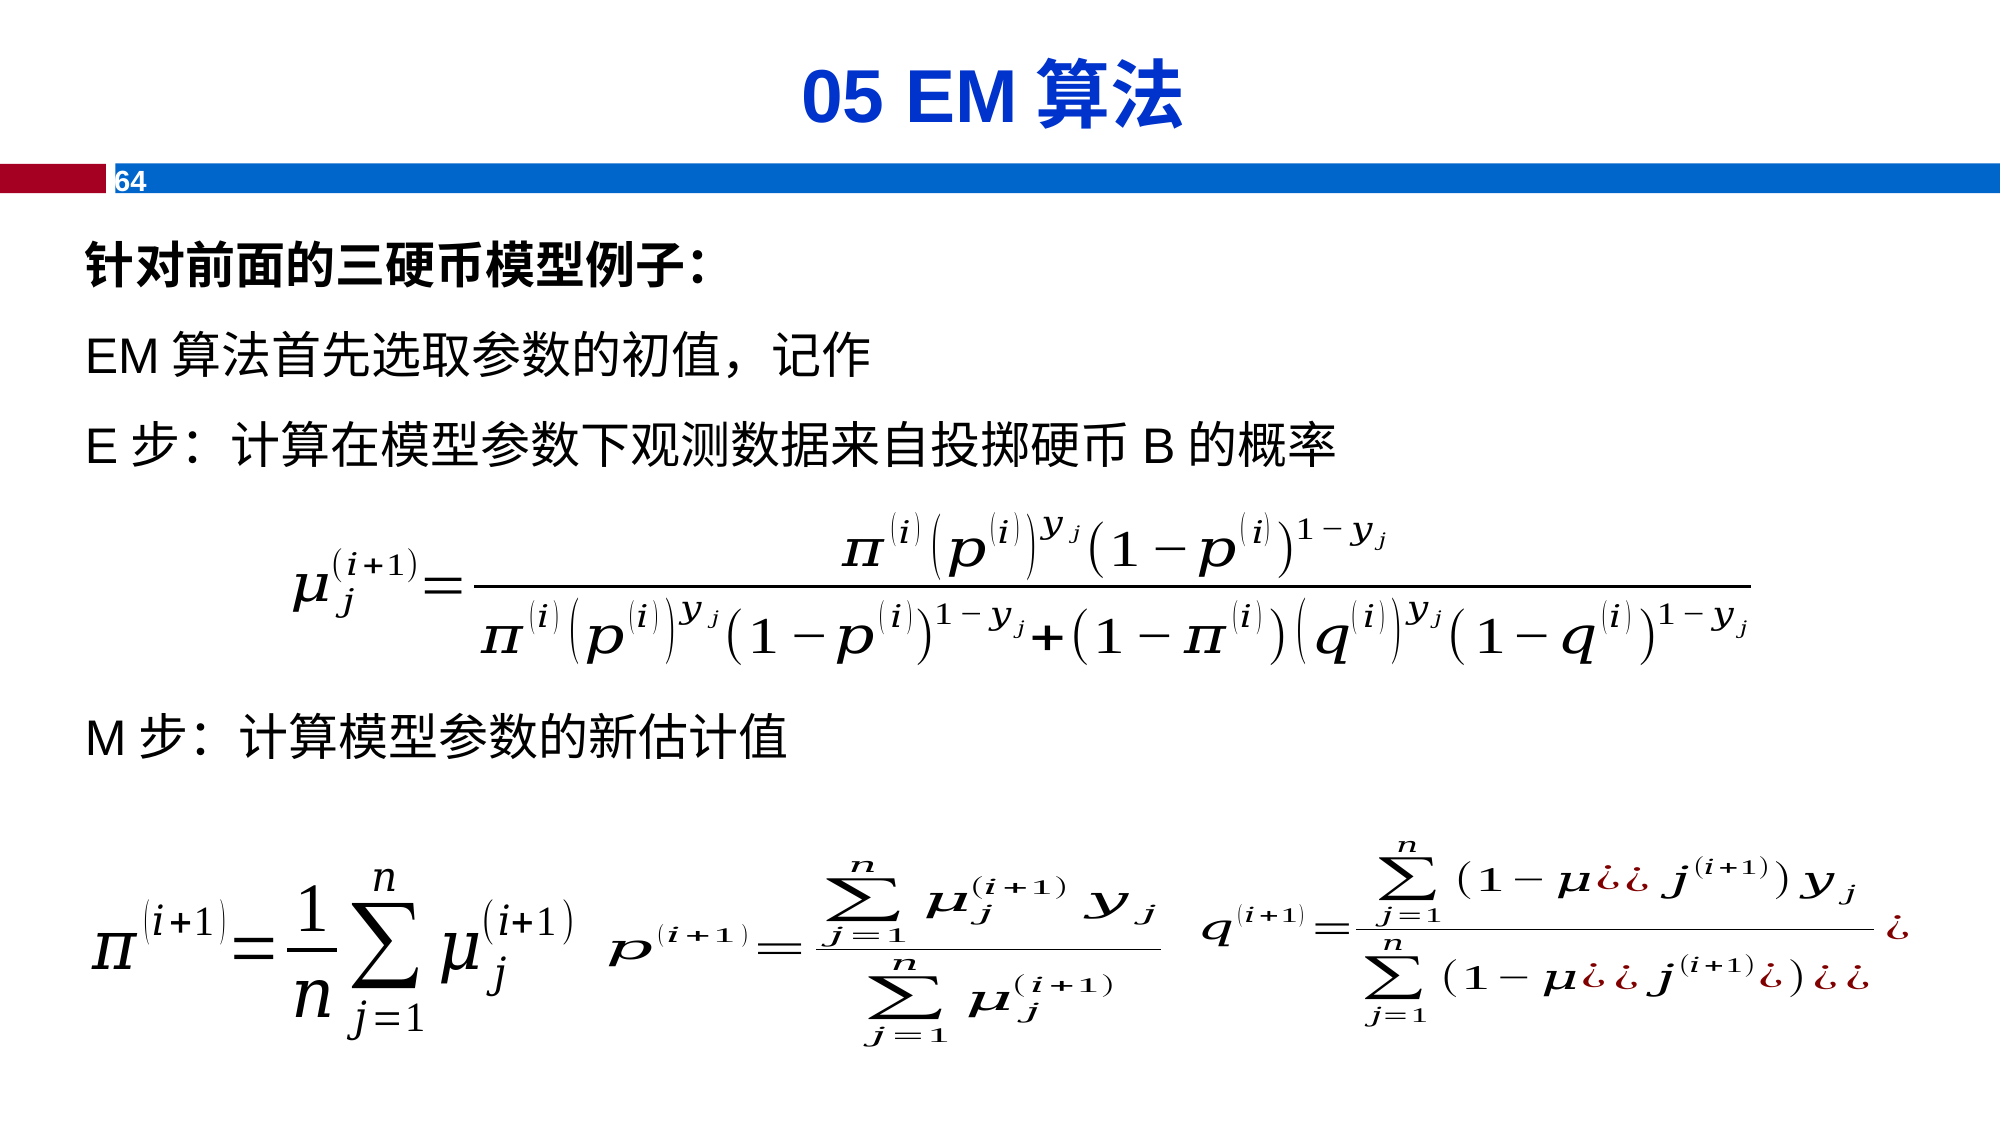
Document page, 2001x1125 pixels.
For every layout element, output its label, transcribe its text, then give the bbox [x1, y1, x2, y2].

title 05 EM算法 [48, 36, 1939, 148]
text_box M步：计算模型参数的新估计值 [70, 668, 1934, 773]
